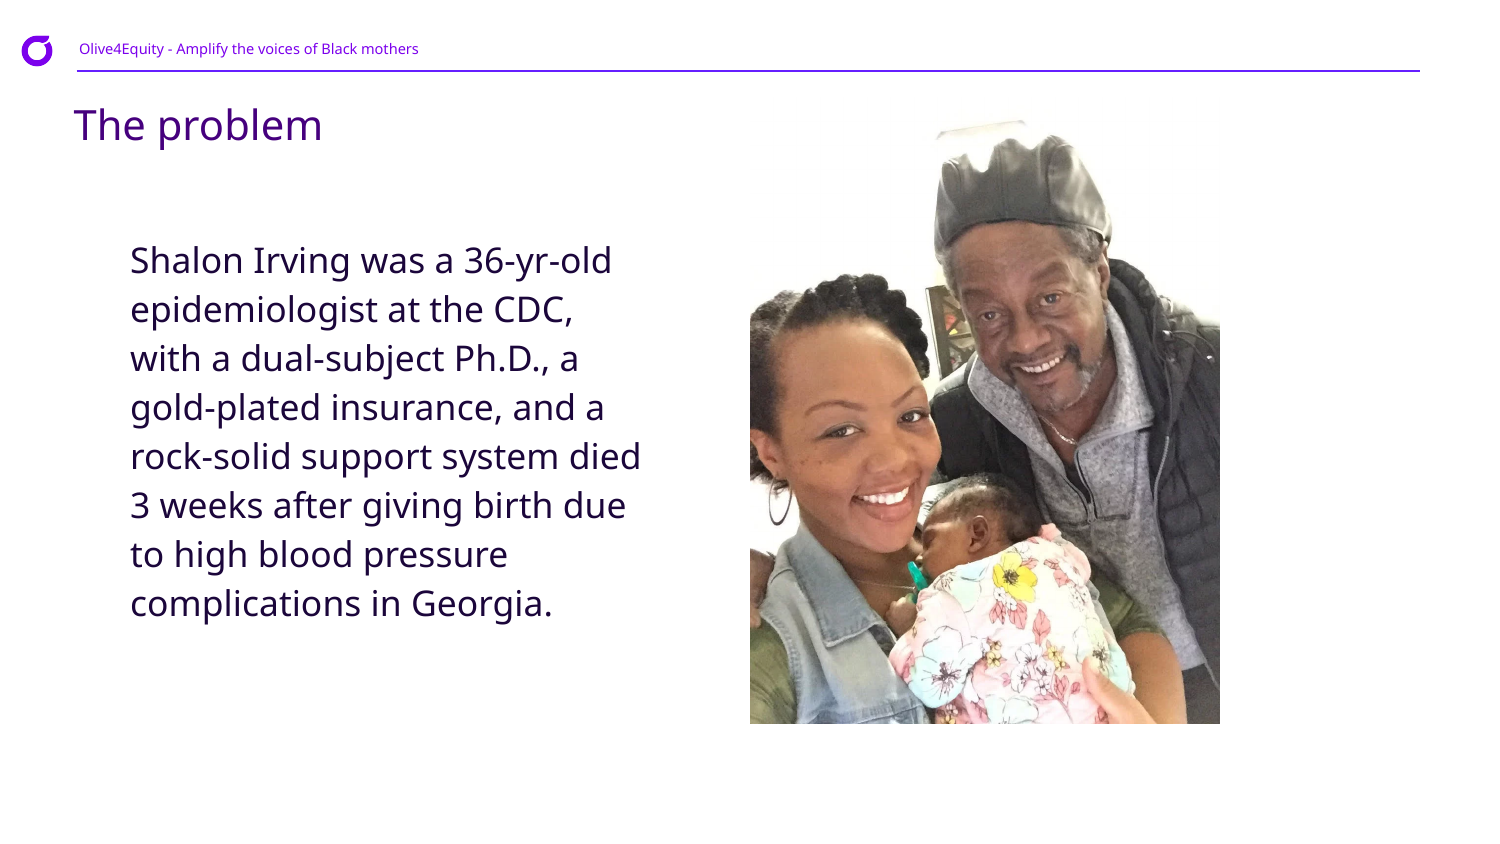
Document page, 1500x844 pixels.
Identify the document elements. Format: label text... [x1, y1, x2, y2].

title The problem [58, 83, 719, 173]
title Shalon Irving was a 36-yr-old epidemiologist at the CDC, with a dual-subject Ph.D., a gold-plated insurance, and a rock-solid support system died 3 weeks after giving birth due to high blood pressure complications in Georgia. [115, 216, 663, 503]
picture [749, 97, 1220, 725]
picture [17, 31, 57, 71]
title Olive4Equity - Amplify the voices of Black mothers [64, 25, 525, 74]
